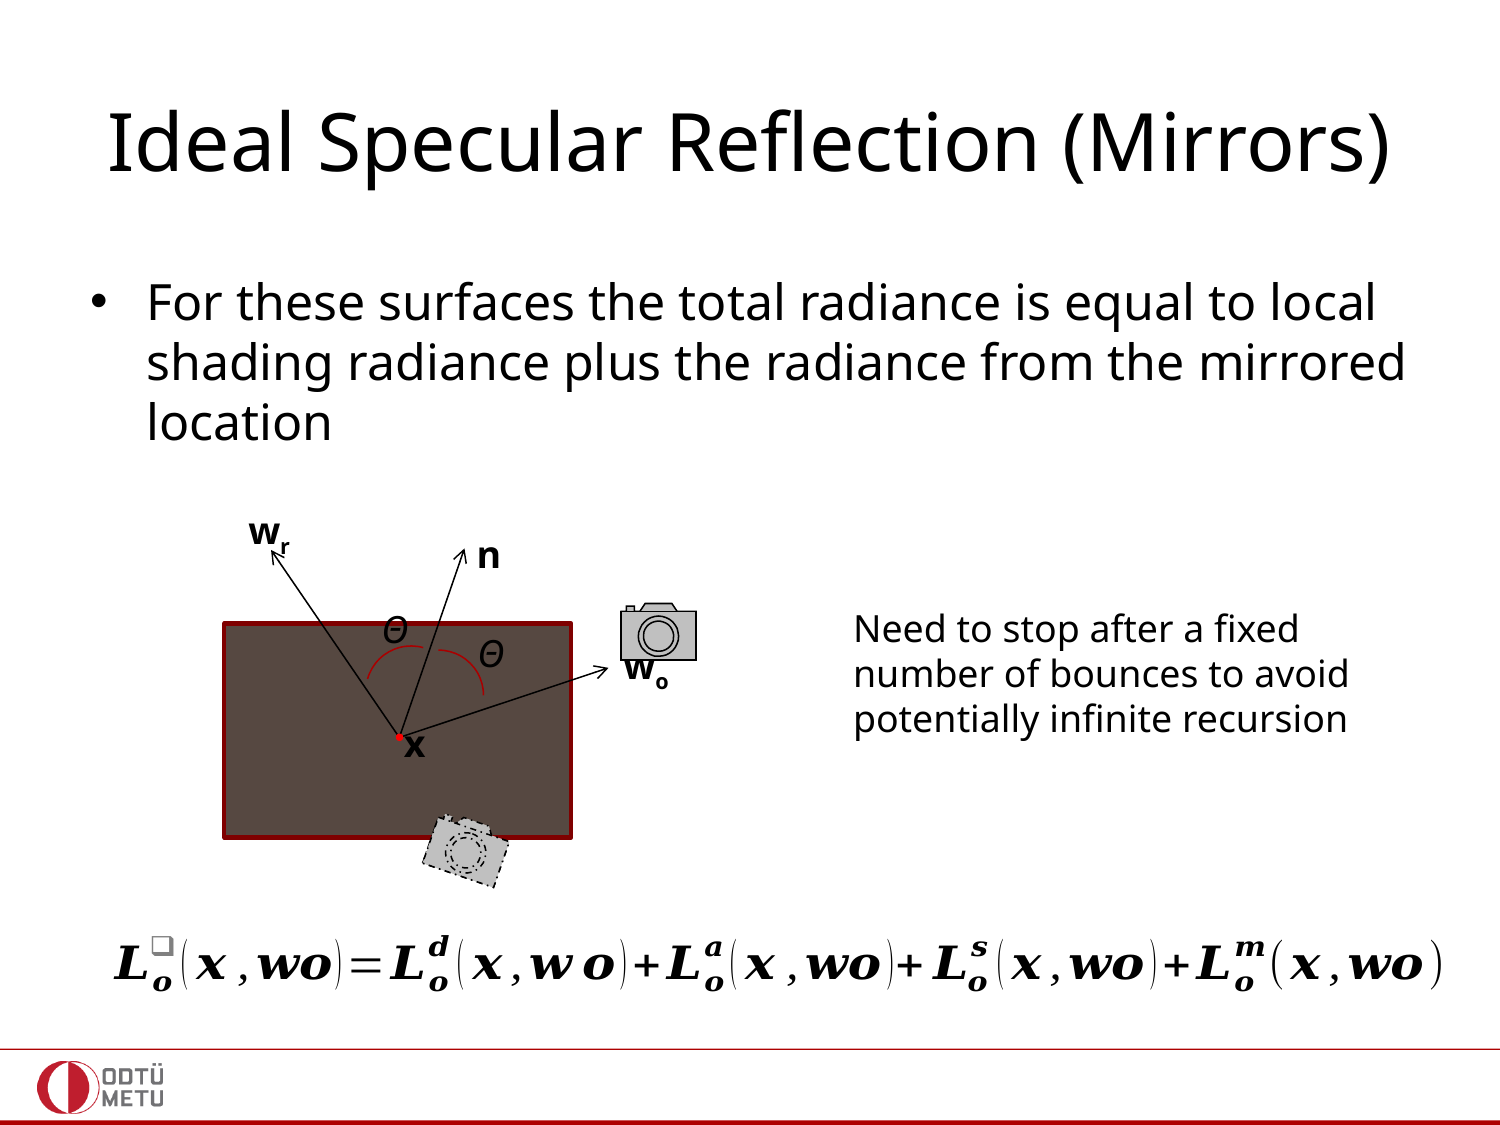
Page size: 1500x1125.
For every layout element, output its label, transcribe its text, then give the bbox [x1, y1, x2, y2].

title Ideal Specular Reflection (Mirrors) [75, 45, 1425, 233]
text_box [224, 499, 701, 878]
text_box Need to stop after a fixed number of bounces to avoid potentially infinite recursion [838, 598, 1366, 748]
list For these surfaces the total radiance is equal to local shading radiance plus the radiance from the mirrored location [75, 262, 1425, 1005]
picture [37, 1061, 163, 1114]
